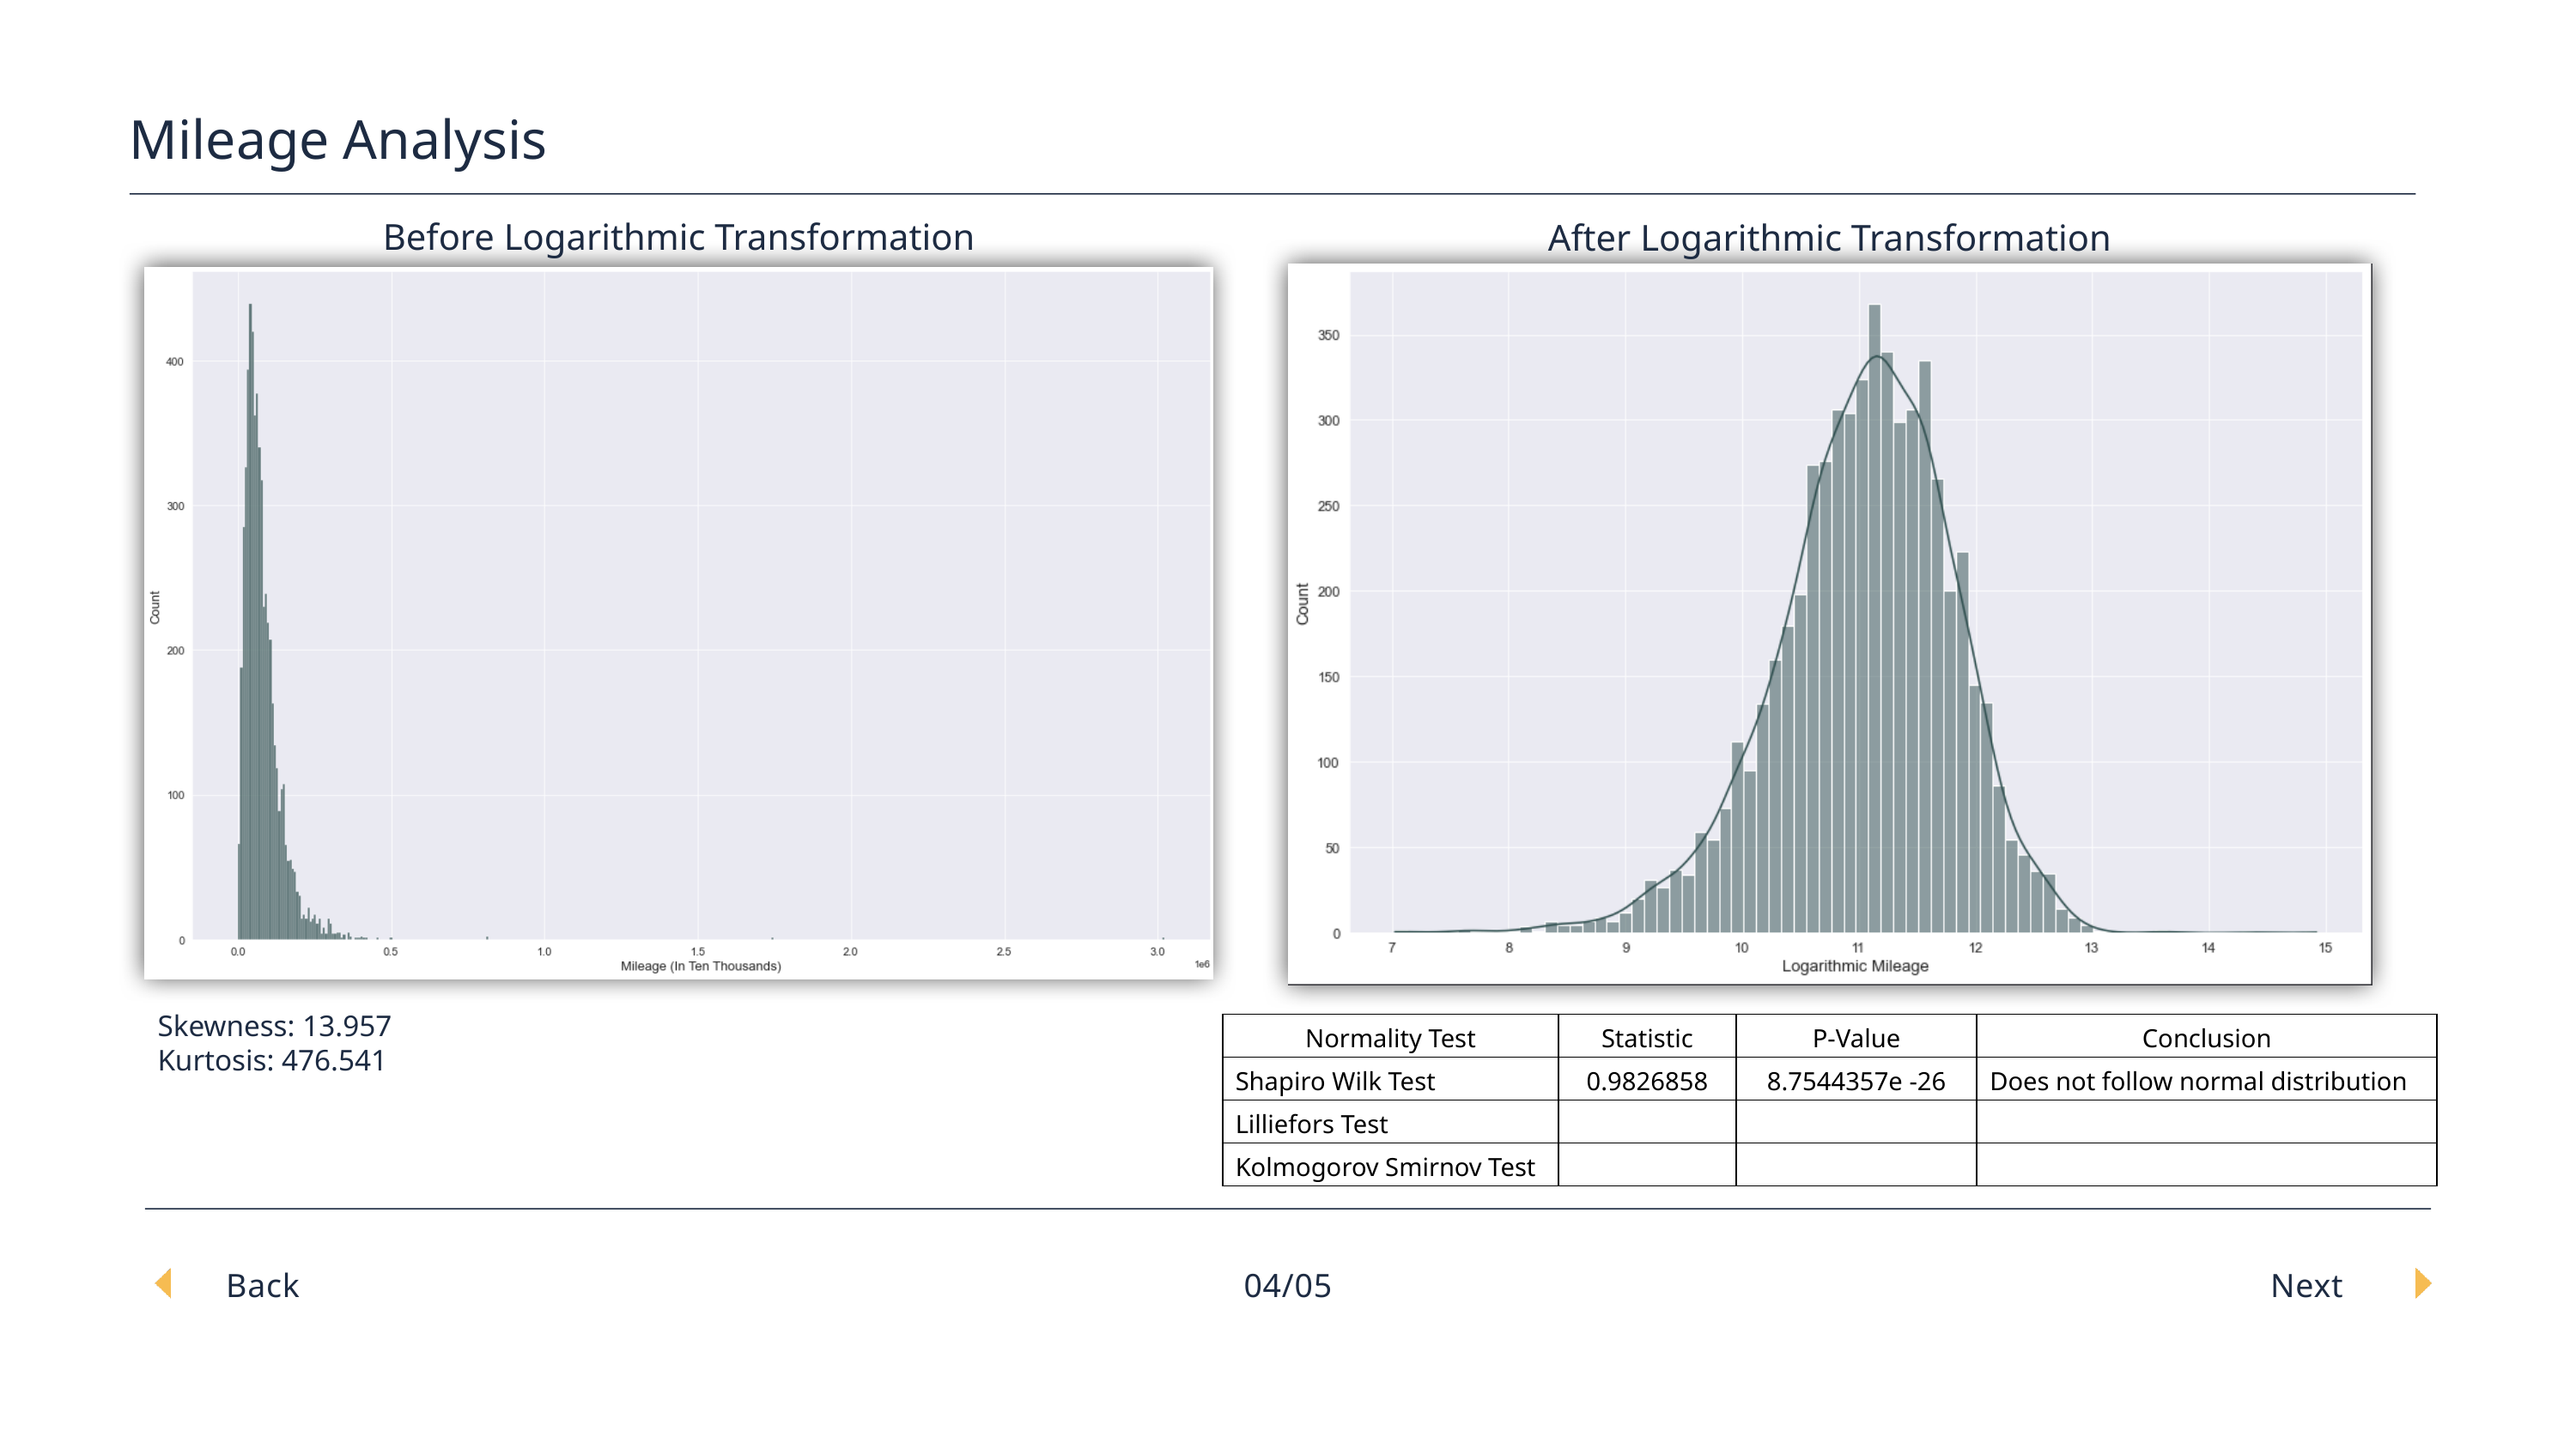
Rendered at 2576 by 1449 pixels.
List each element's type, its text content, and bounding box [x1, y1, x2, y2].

text_box Skewness: 13.957 Kurtosis: 476.541 [144, 1001, 532, 1083]
table_cell 8.7544357e -26 [1737, 1058, 1976, 1100]
picture [155, 1267, 171, 1299]
table_cell Lilliefors Test [1224, 1100, 1558, 1143]
table_cell [1978, 1100, 2436, 1143]
table_cell [1737, 1100, 1976, 1143]
table_header P-Value [1737, 1015, 1976, 1057]
text_box After Logarithmic Transformation [1288, 197, 2372, 258]
table_cell 0.9826858 [1559, 1058, 1735, 1100]
table_header Statistic [1559, 1015, 1735, 1057]
table_cell [1559, 1143, 1735, 1185]
table_cell [1737, 1143, 1976, 1185]
table_header Conclusion [1978, 1015, 2436, 1057]
text_box Back [226, 1258, 769, 1304]
table_header Normality Test [1224, 1015, 1558, 1057]
table_cell [1559, 1100, 1735, 1143]
table_cell [1978, 1143, 2436, 1185]
table_cell Does not follow normal distribution [1978, 1058, 2436, 1100]
table_cell Kolmogorov Smirnov Test [1224, 1143, 1558, 1185]
picture [2415, 1267, 2432, 1299]
table_cell Shapiro Wilk Test [1224, 1058, 1558, 1100]
picture [144, 266, 1213, 979]
text_box Next [1862, 1258, 2343, 1304]
text_box Before Logarithmic Transformation [144, 197, 1213, 258]
text_box 04/05 [927, 1258, 1649, 1304]
picture [1288, 264, 2372, 986]
text_box Mileage Analysis [129, 110, 992, 171]
